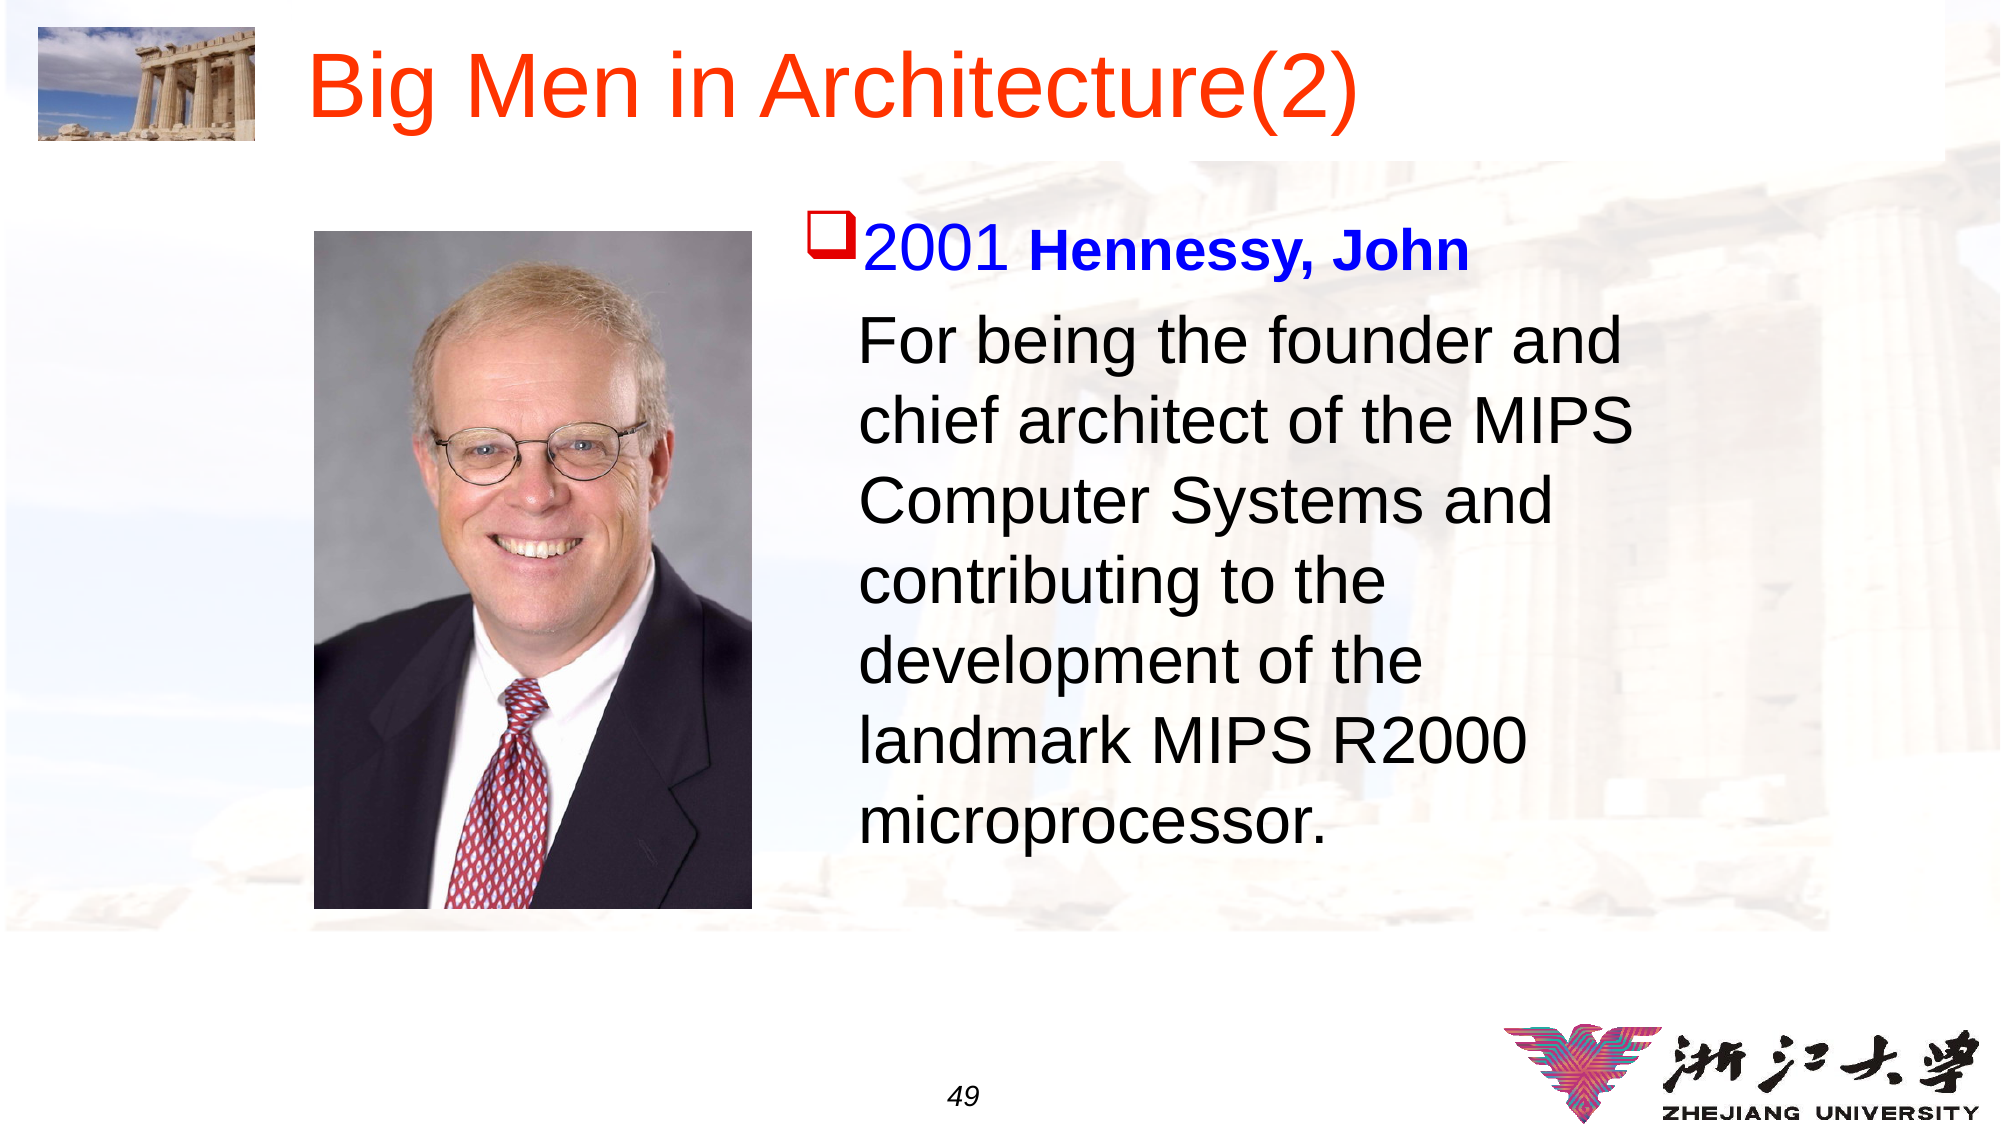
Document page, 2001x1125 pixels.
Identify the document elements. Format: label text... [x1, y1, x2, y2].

list 2001 Hennessy, John For being the founder and chief architect of the MIPS Computer Systems and contributing to the development of the landmark MIPS R2000 microprocessor. [787, 196, 1704, 972]
picture [0, 0, 2001, 1125]
title Big Men in Architecture(2) [291, 0, 1946, 161]
